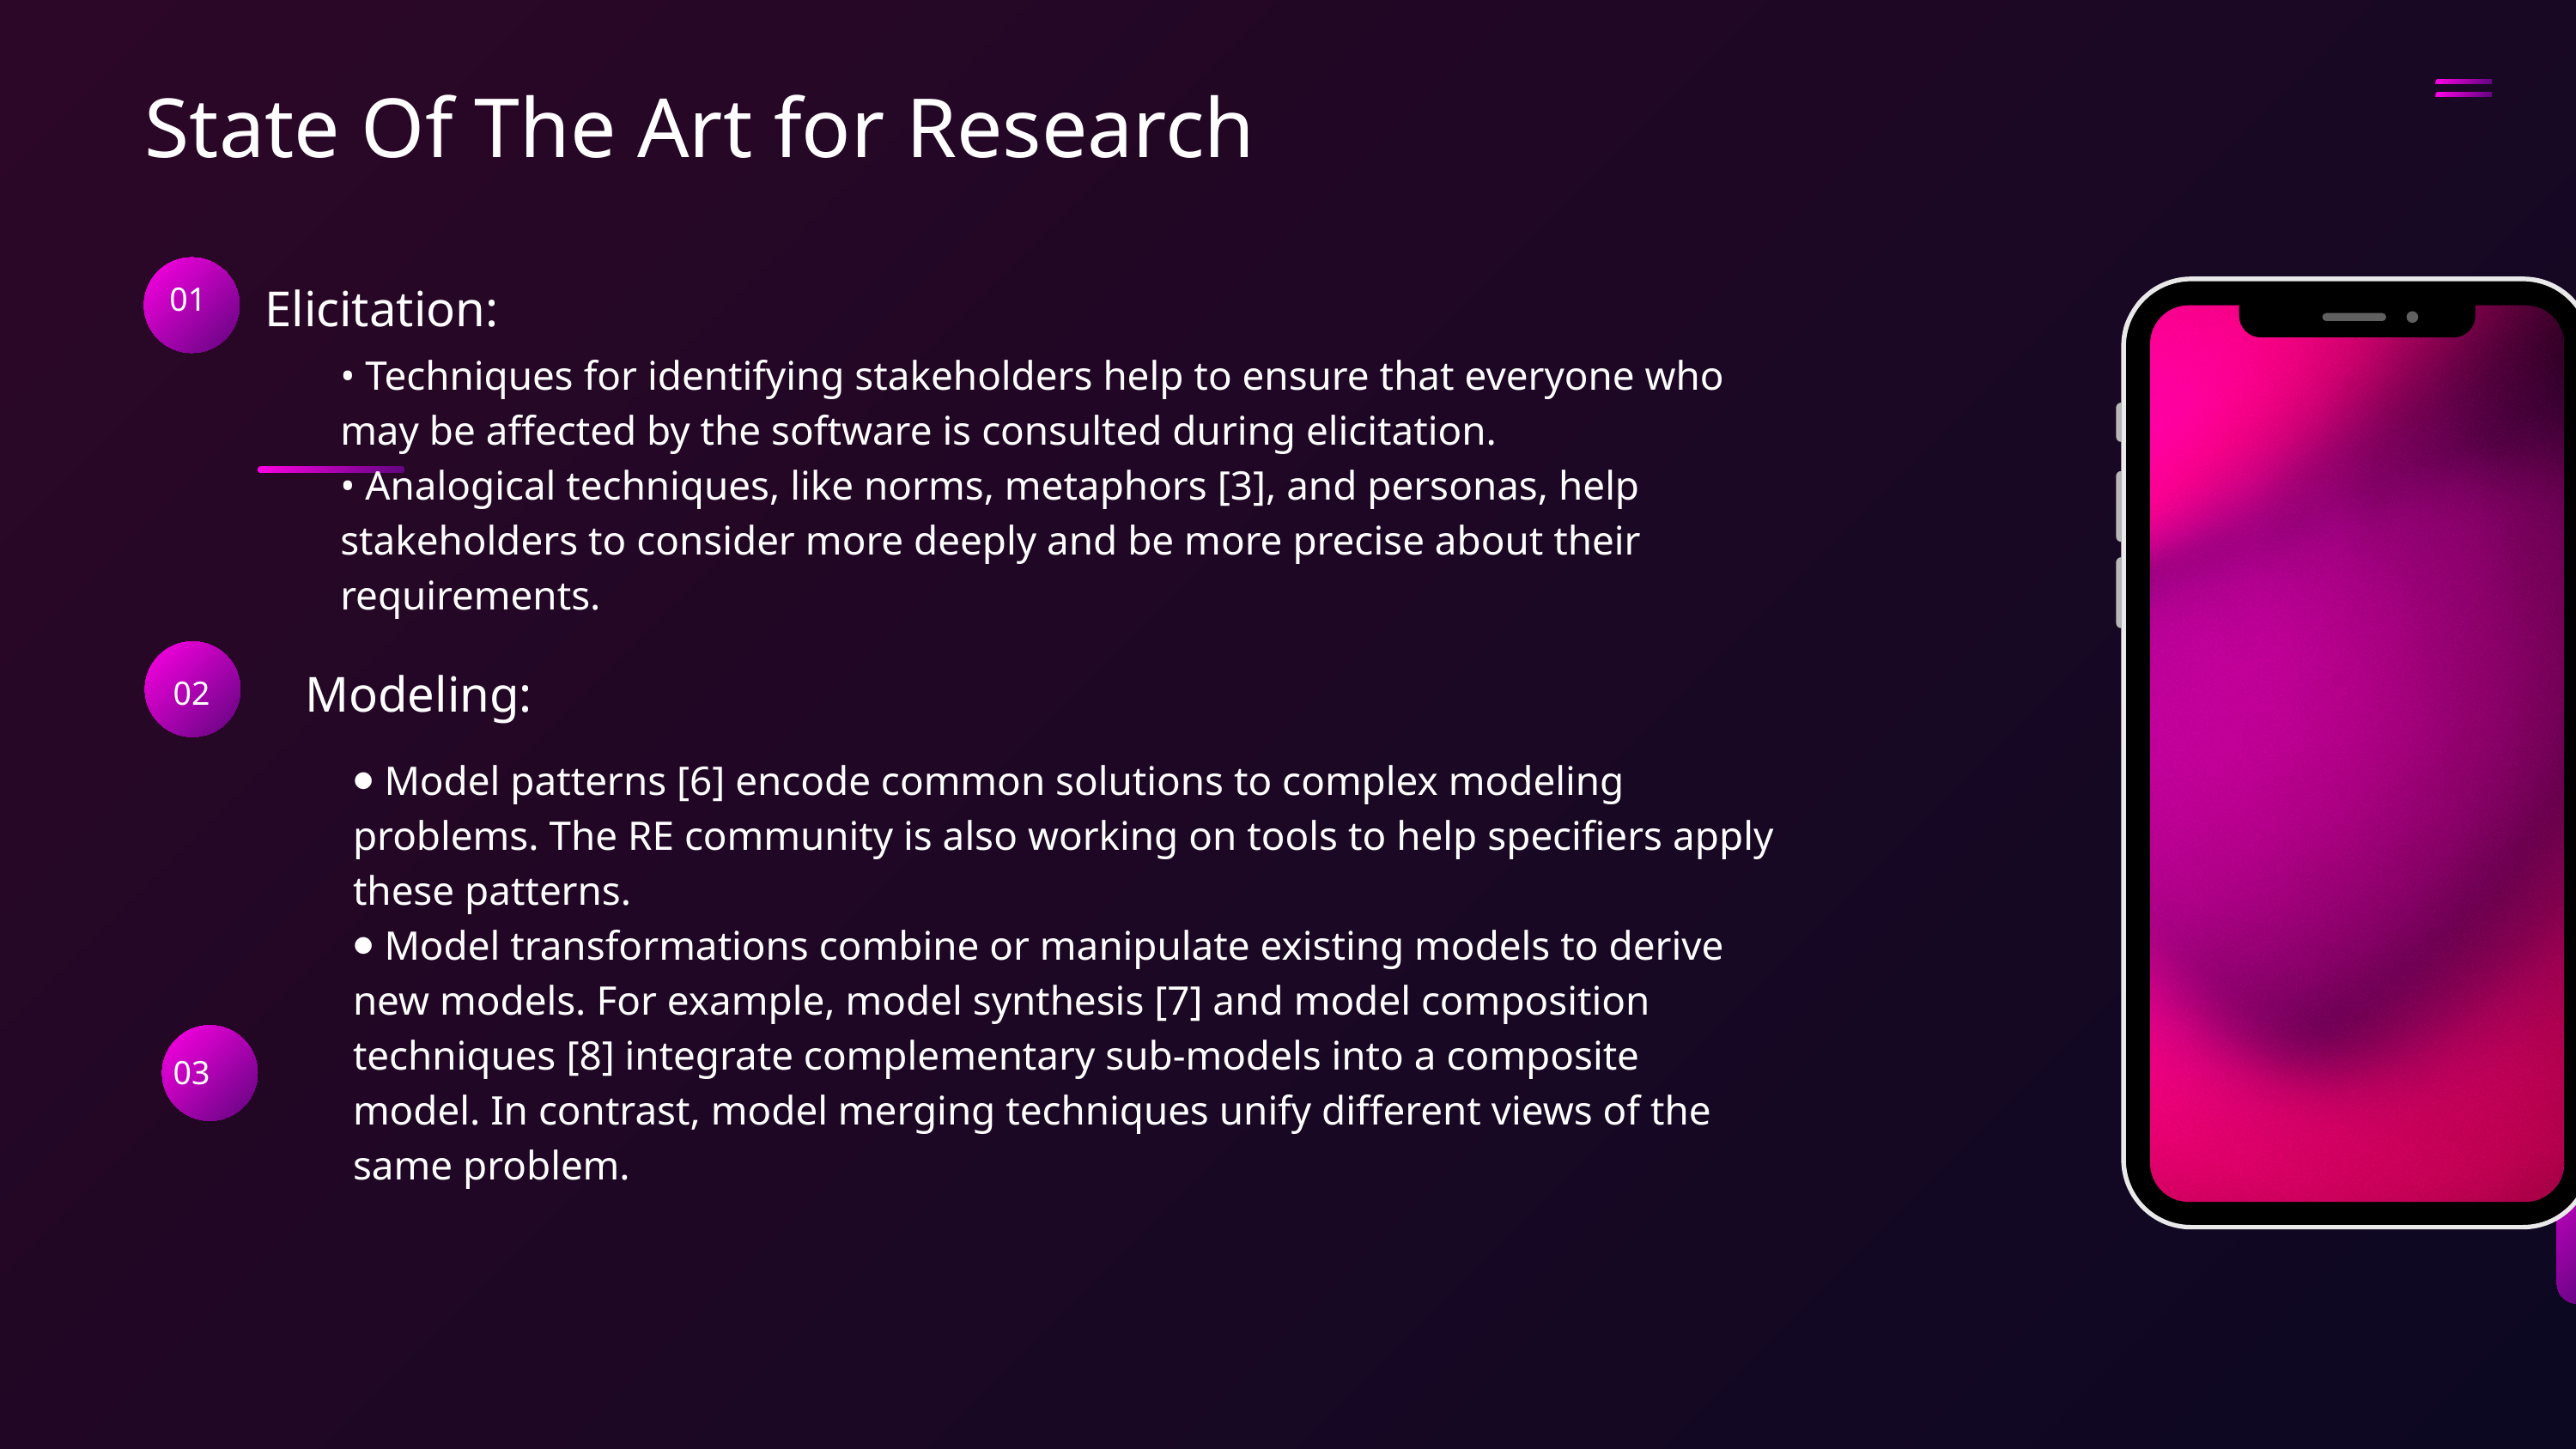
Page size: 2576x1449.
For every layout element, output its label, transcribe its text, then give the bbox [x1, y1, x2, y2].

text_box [144, 641, 241, 737]
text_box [161, 1025, 258, 1121]
text_box State Of The Art for Research [144, 78, 1487, 270]
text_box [2556, 1237, 2576, 1304]
text_box ⦁ Model patterns [6] encode common solutions to complex modeling problems. The RE community is also working on tools to help specifiers apply these patterns. ⦁ Model transformations combine or manipulate existing models to derive new models. For example, model synthesis [7] and model composition techniques [8] integrate complementary sub-models into a composite model. In contrast, model merging techniques unify different views of the same problem. [353, 748, 1777, 1244]
text_box Modeling: [305, 653, 1354, 790]
text_box Elicitation: [245, 268, 1288, 336]
text_box • Techniques for identifying stakeholders help to ensure that everyone who may be affected by the software is consulted during elicitation. • Analogical techniques, like norms, metaphors [3], and personas, help stakeholders to consider more deeply and be more precise about their requirements. [340, 343, 1812, 674]
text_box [257, 465, 405, 474]
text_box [2435, 92, 2493, 97]
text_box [2435, 79, 2493, 84]
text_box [2116, 276, 2576, 1230]
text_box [143, 257, 240, 354]
